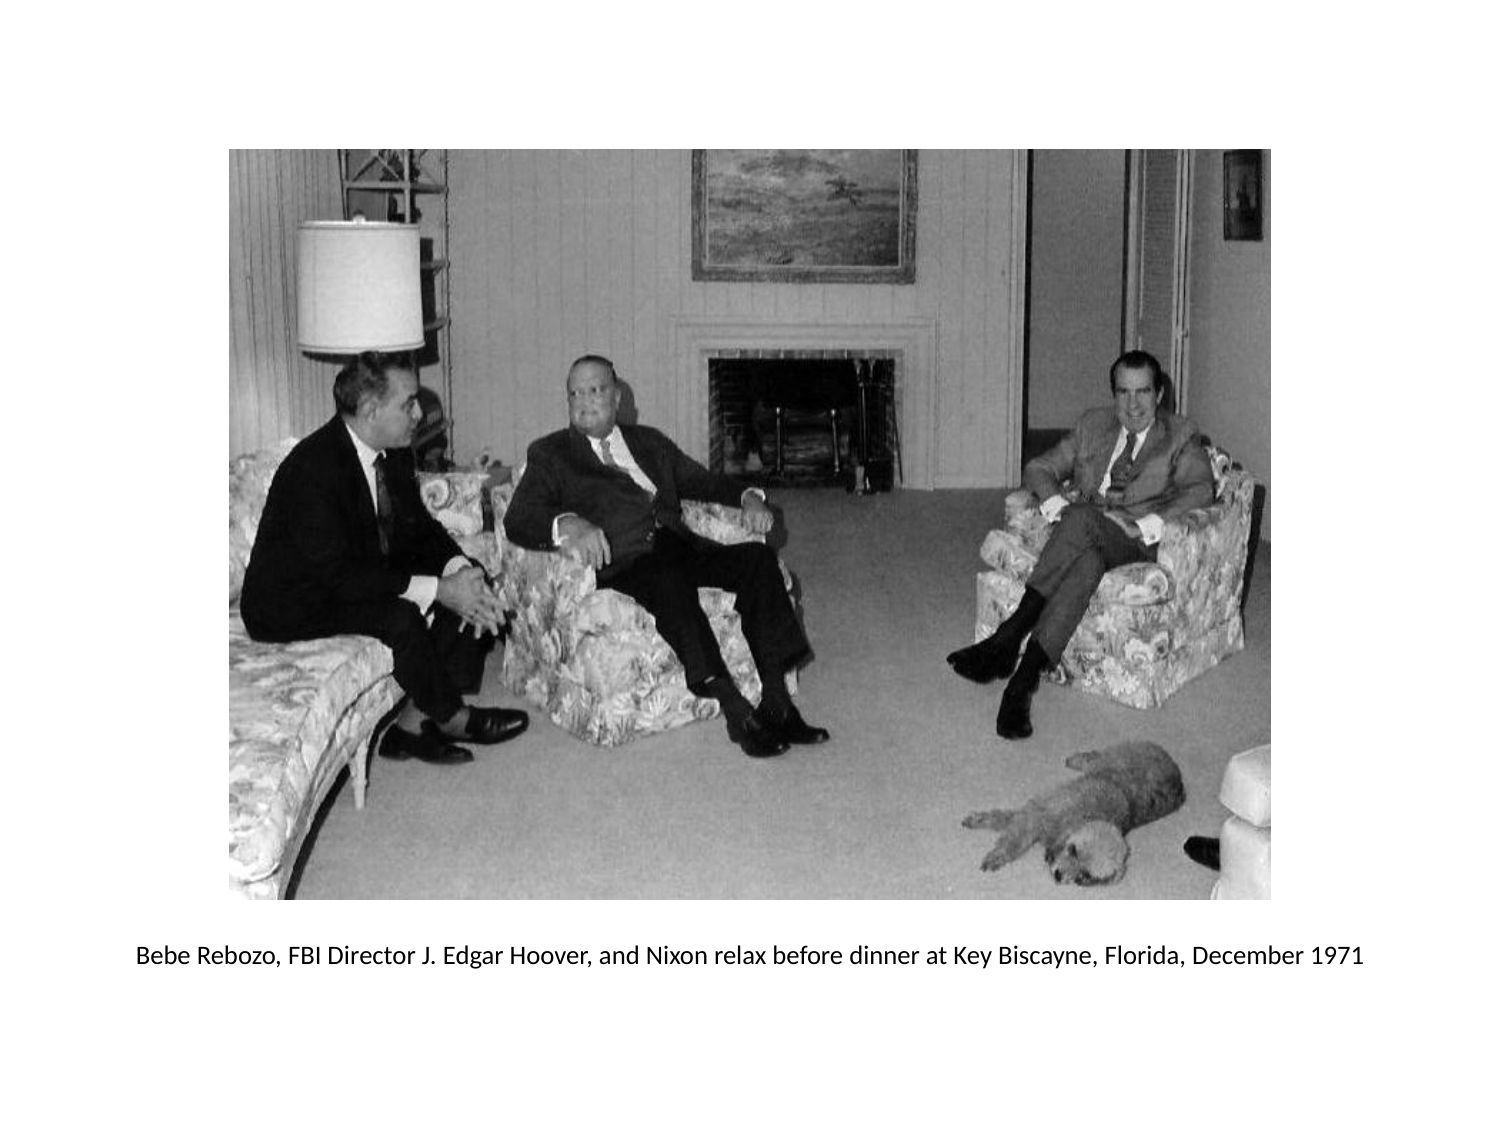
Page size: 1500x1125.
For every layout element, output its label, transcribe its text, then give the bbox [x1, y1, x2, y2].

text_box Bebe Rebozo, FBI Director J. Edgar Hoover, and Nixon relax before dinner at Key Biscayne, Florida, December 1971 [121, 930, 1379, 977]
picture [229, 149, 1271, 901]
